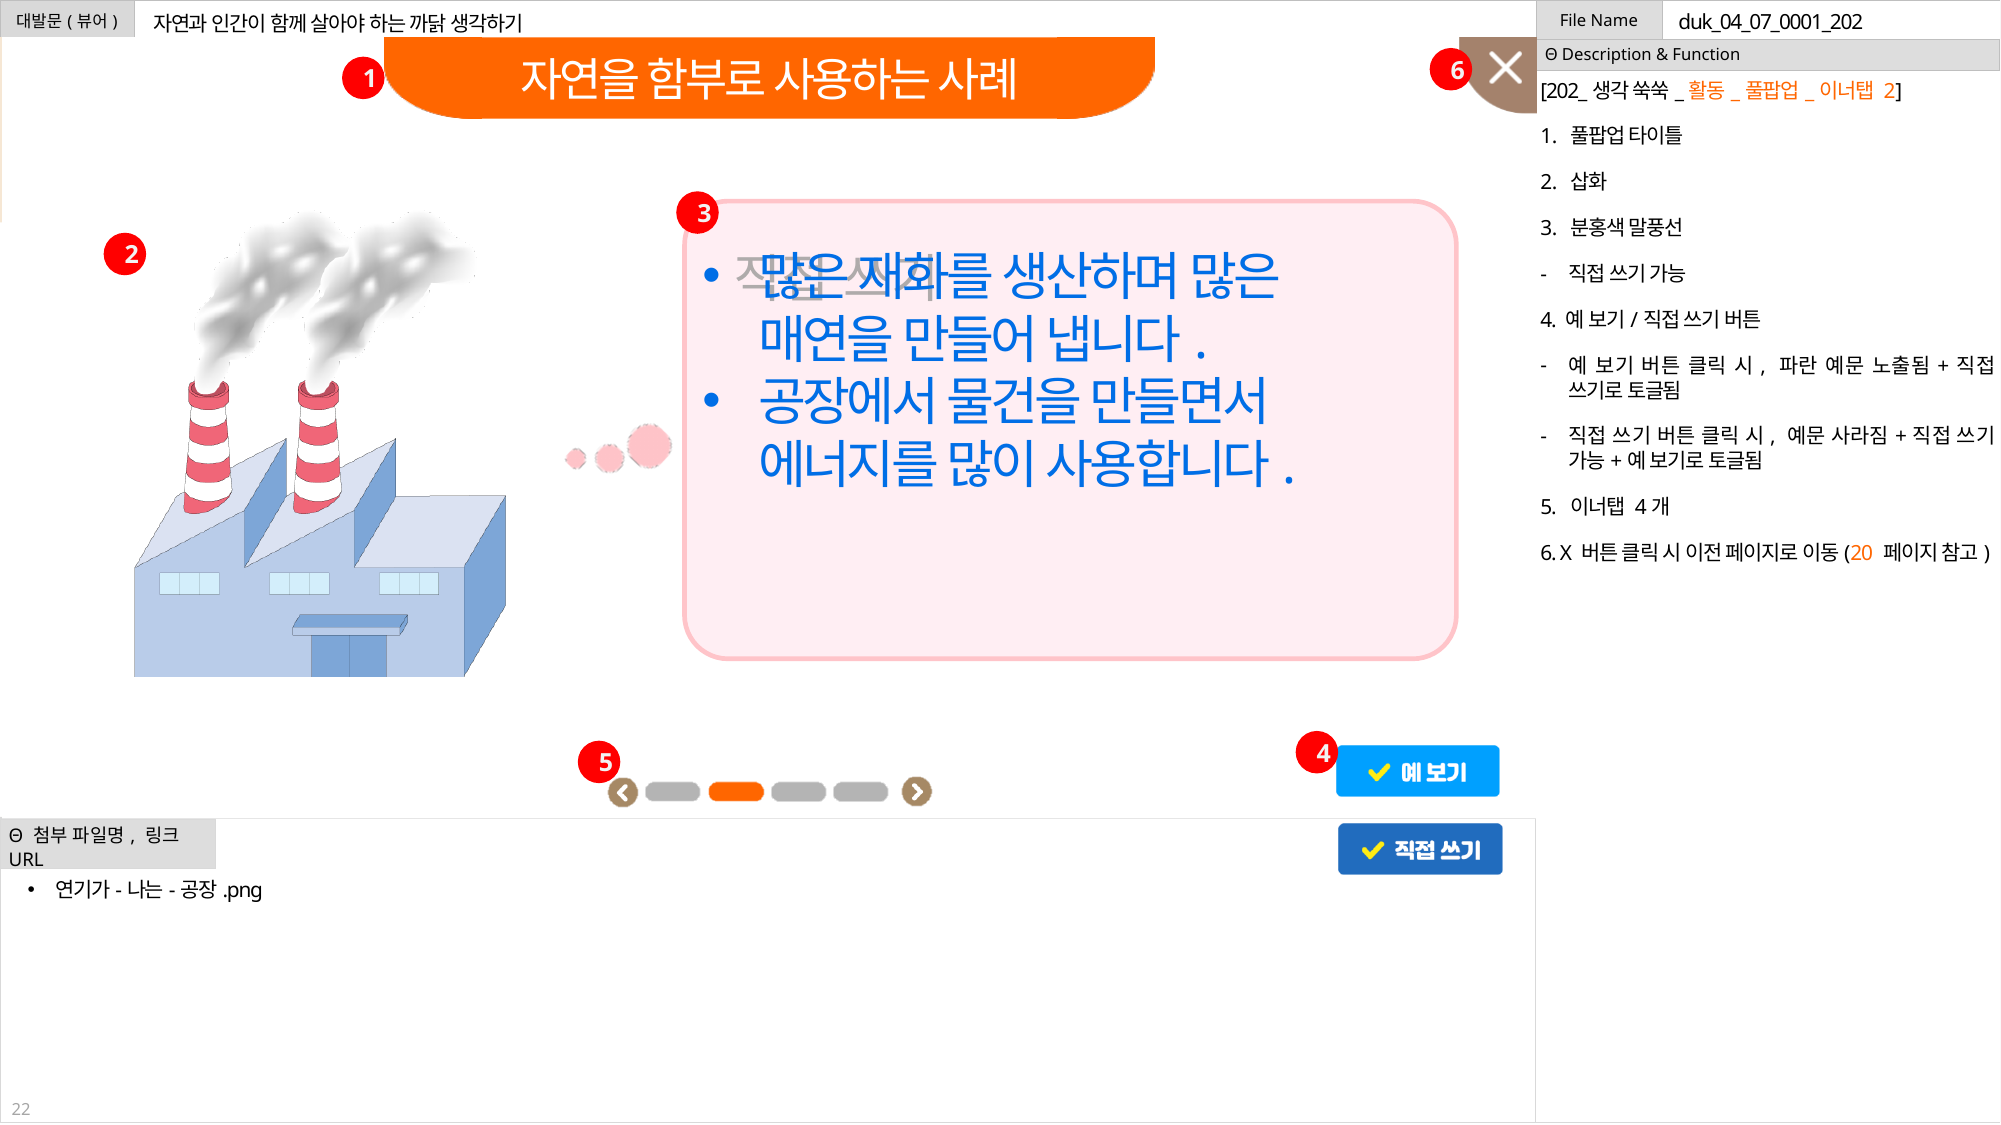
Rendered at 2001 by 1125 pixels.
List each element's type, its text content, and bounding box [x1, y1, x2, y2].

list [202_생각 쑥쑥_활동_풀팝업_이너탭 2] 풀팝업 타이틀 삽화 분홍색 말풍선 직접 쓰기 가능 4. 예 보기/직접 쓰기 버튼 예 보기 버튼 클릭 시, 파란 예문 노출됨+직접 쓰기로 토글됨 직접 쓰기 버튼 클릭 시, 예문 사라짐+직접 쓰기 가능+예 보기로 토글됨 5. 이너탭 4개 6. X 버튼 클릭 시 이전 페이지로 이동(20 페이지 참고) [1537, 71, 2000, 815]
list 자연과 인간이 함께 살아야 하는 까닭 생각하기 [135, 0, 1535, 37]
list 연기가-나는-공장.png [21, 866, 1518, 905]
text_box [2, 37, 1537, 819]
picture [1338, 823, 1503, 875]
picture [582, 406, 658, 497]
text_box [590, 765, 949, 819]
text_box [384, 37, 1155, 119]
picture [1336, 745, 1500, 797]
picture [70, 193, 570, 693]
list duk_04_07_0001_202 [1660, 0, 2000, 39]
